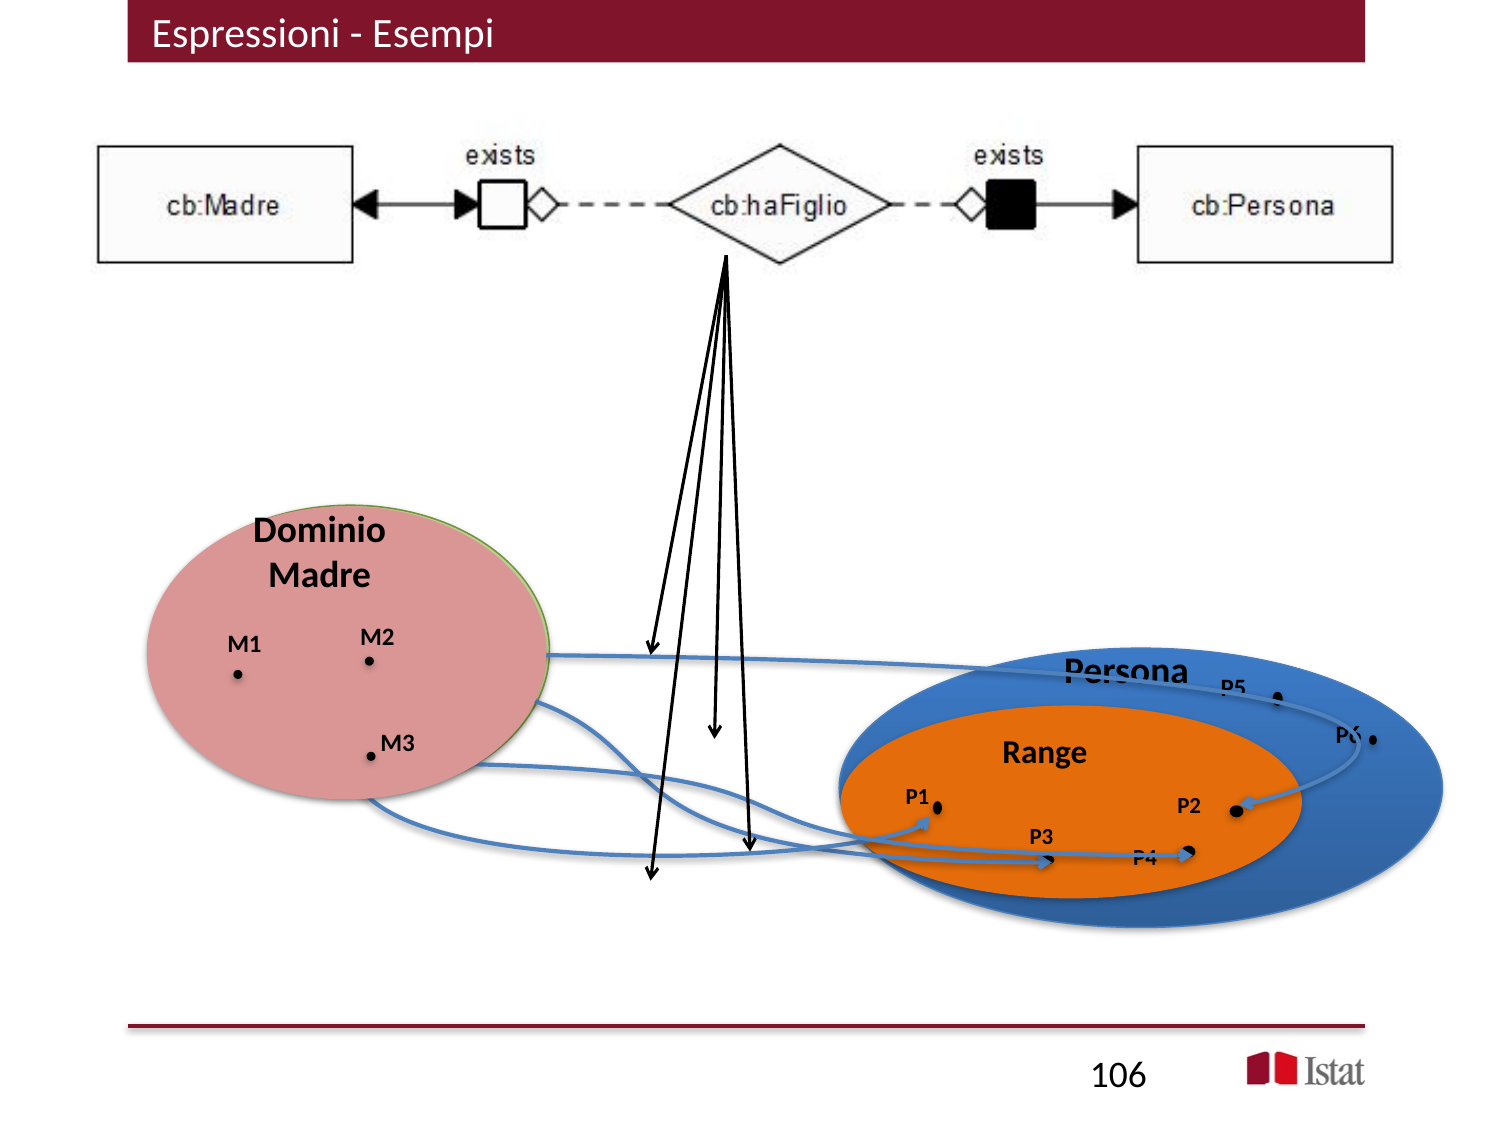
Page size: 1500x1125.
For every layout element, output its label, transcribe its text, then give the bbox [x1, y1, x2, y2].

slide_number 106 [1074, 1042, 1425, 1103]
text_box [650, 255, 751, 881]
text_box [838, 638, 1443, 928]
text_box Espressioni - Esempi [136, 0, 1487, 62]
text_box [151, 505, 1302, 898]
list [41, 89, 1459, 322]
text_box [147, 496, 546, 799]
